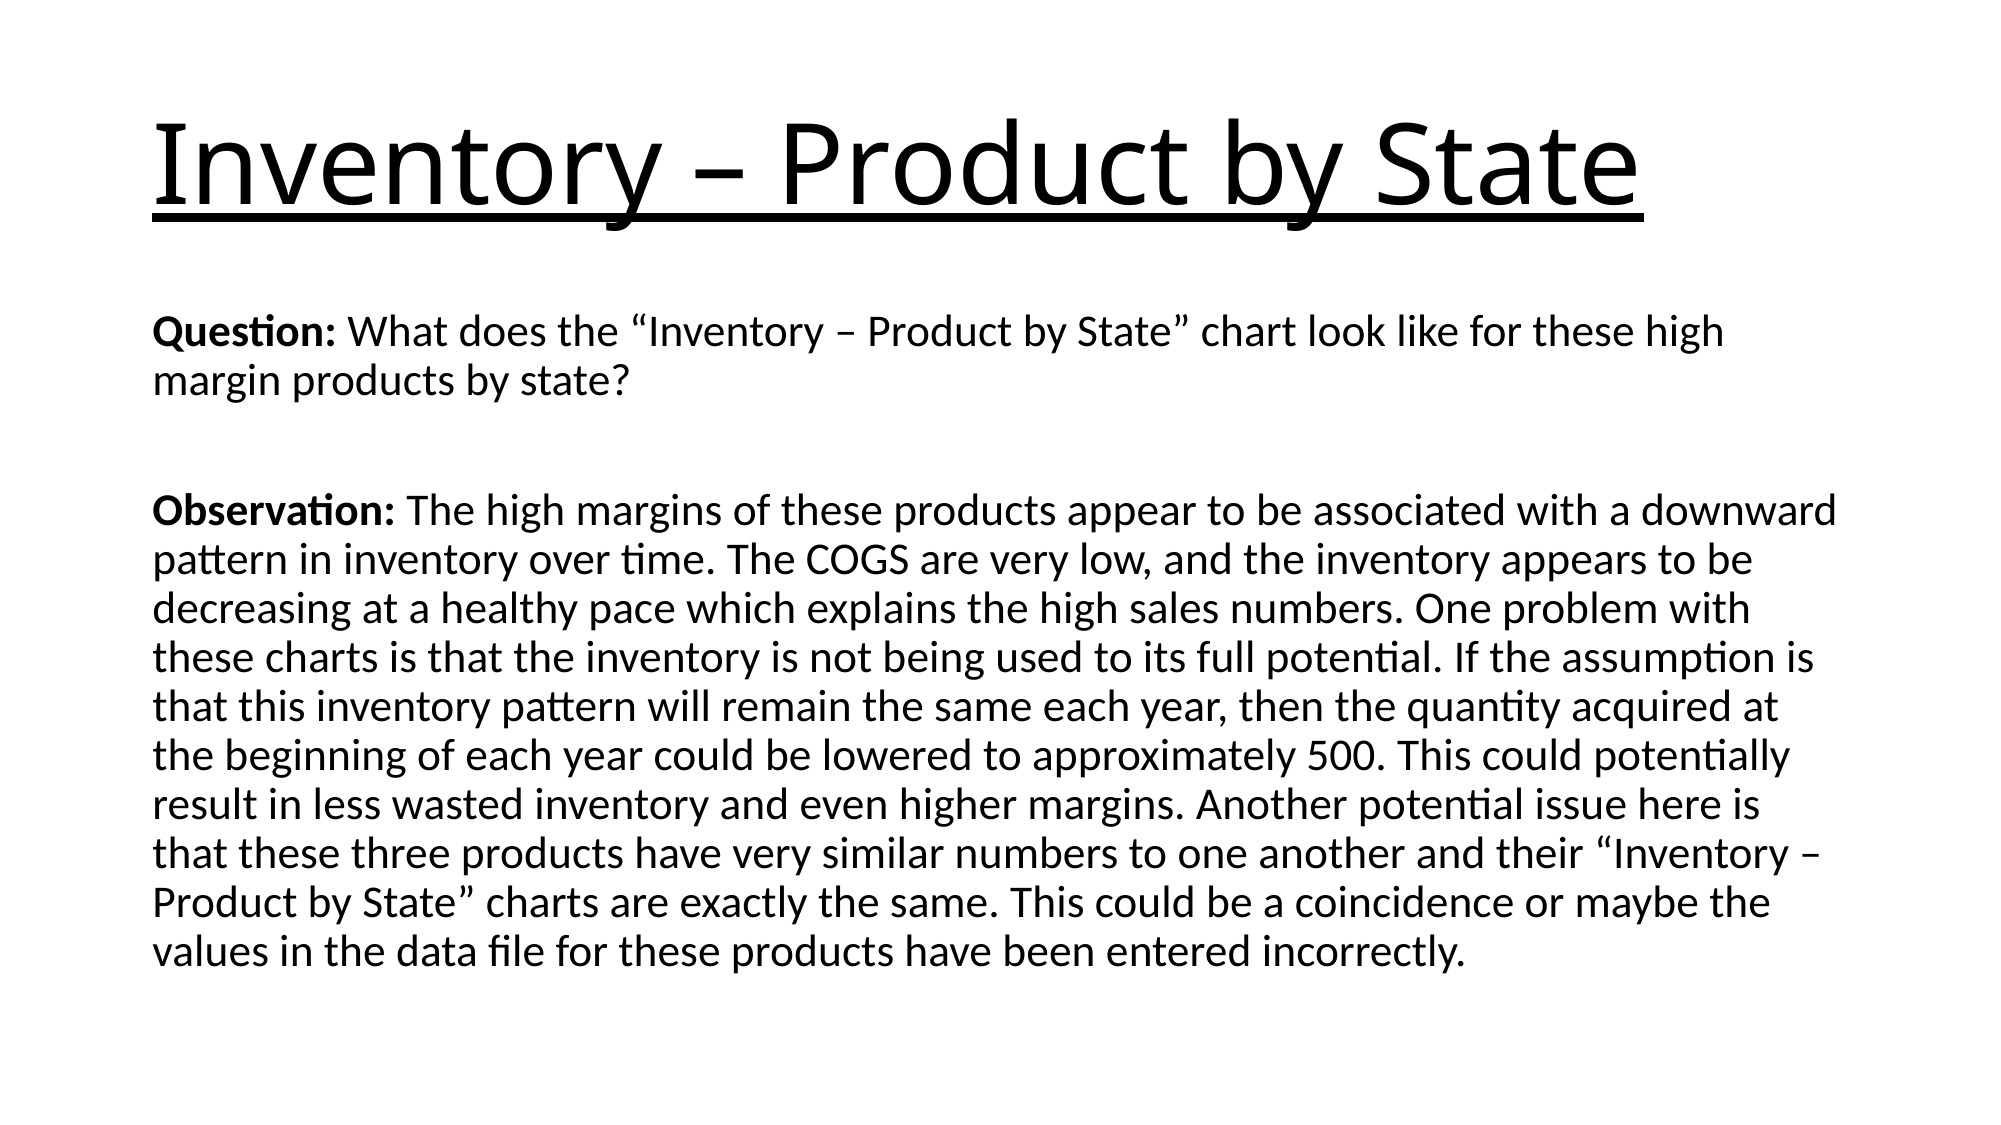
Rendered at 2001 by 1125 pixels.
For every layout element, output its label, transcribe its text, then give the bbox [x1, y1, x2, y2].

title Inventory – Product by State [137, 59, 1863, 278]
list Question: What does the “Inventory – Product by State” chart look like for these high margin products by state? Observation: The high margins of these products appear to be associated with a downward pattern in inventory over time. The COGS are very low, and the inventory appears to be decreasing at a healthy pace which explains the high sales numbers. One problem with these charts is that the inventory is not being used to its full potential. If the assumption is that this inventory pattern will remain the same each year, then the quantity acquired at the beginning of each year could be lowered to approximately 500. This could potentially result in less wasted inventory and even higher margins. Another potential issue here is that these three products have very similar numbers to one another and their “Inventory – Product by State” charts are exactly the same. This could be a coincidence or maybe the values in the data file for these products have been entered incorrectly. [137, 299, 1863, 1014]
